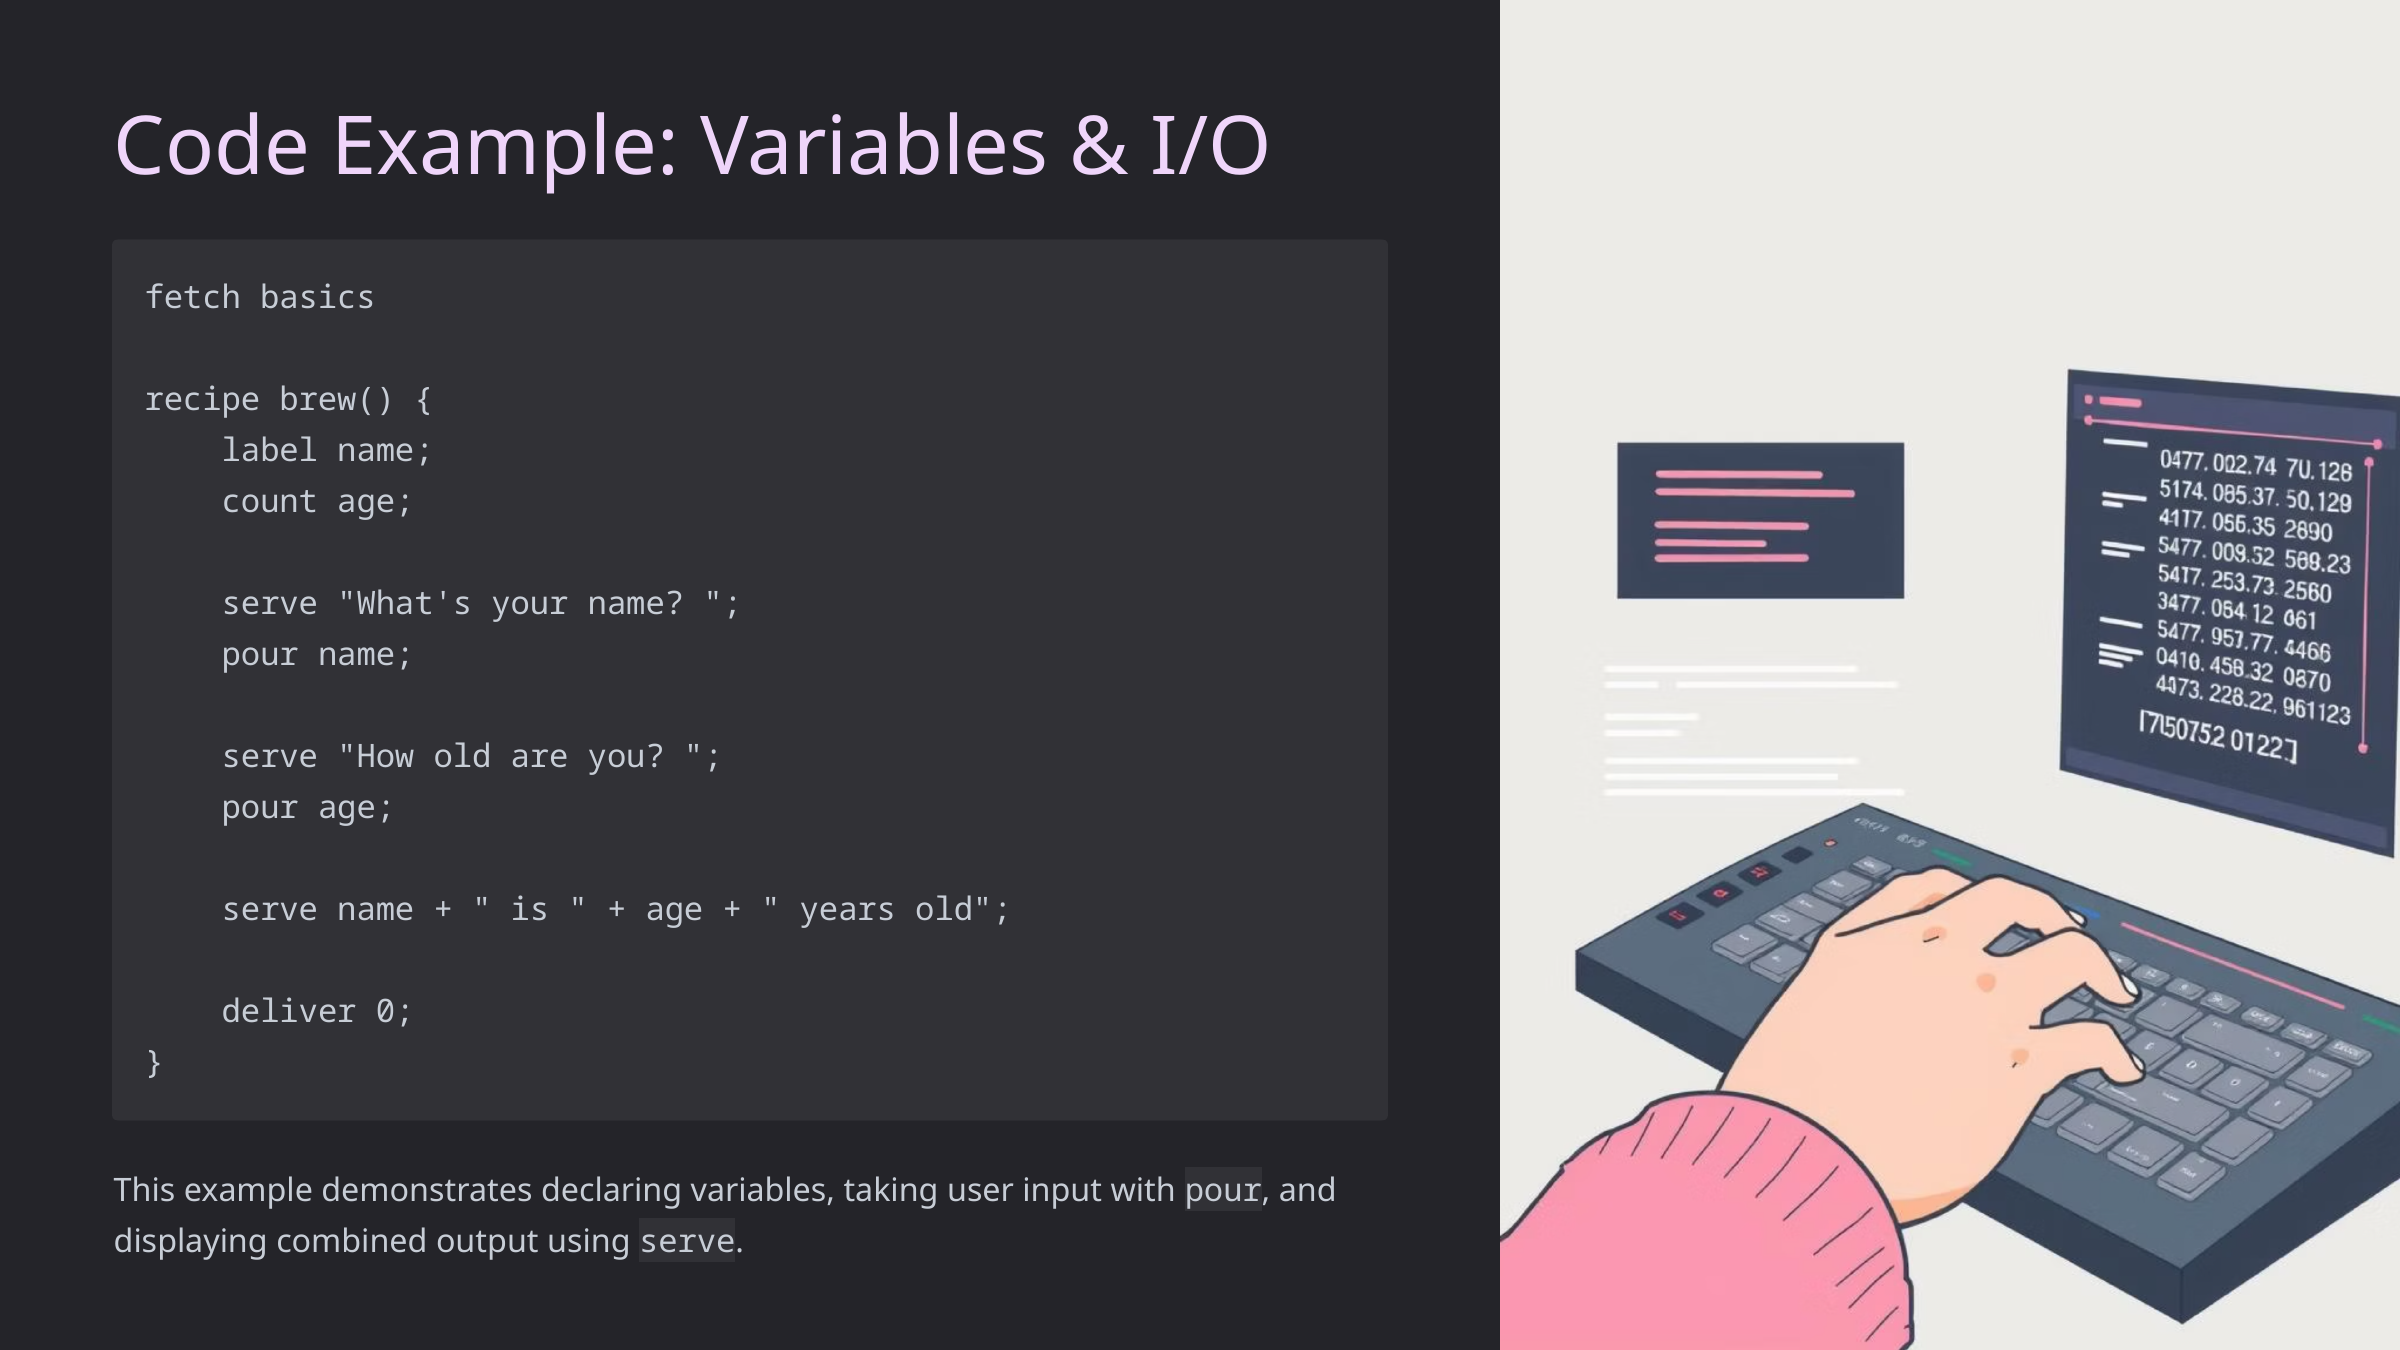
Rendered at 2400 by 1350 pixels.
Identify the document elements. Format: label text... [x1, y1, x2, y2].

text_box [112, 239, 1388, 1121]
text_box Code Example: Variables & I/O [113, 89, 1258, 191]
text_box fetch basics recipe brew() { label name; count age; serve "What's your name? "; pour name; serve "How old are you? "; pour age; serve name + " is " + age + " years old"; deliver 0; } [144, 263, 1356, 1096]
picture [1499, 0, 2400, 1350]
text_box This example demonstrates declaring variables, taking user input with pour, and displaying combined output using serve. [113, 1156, 1387, 1261]
